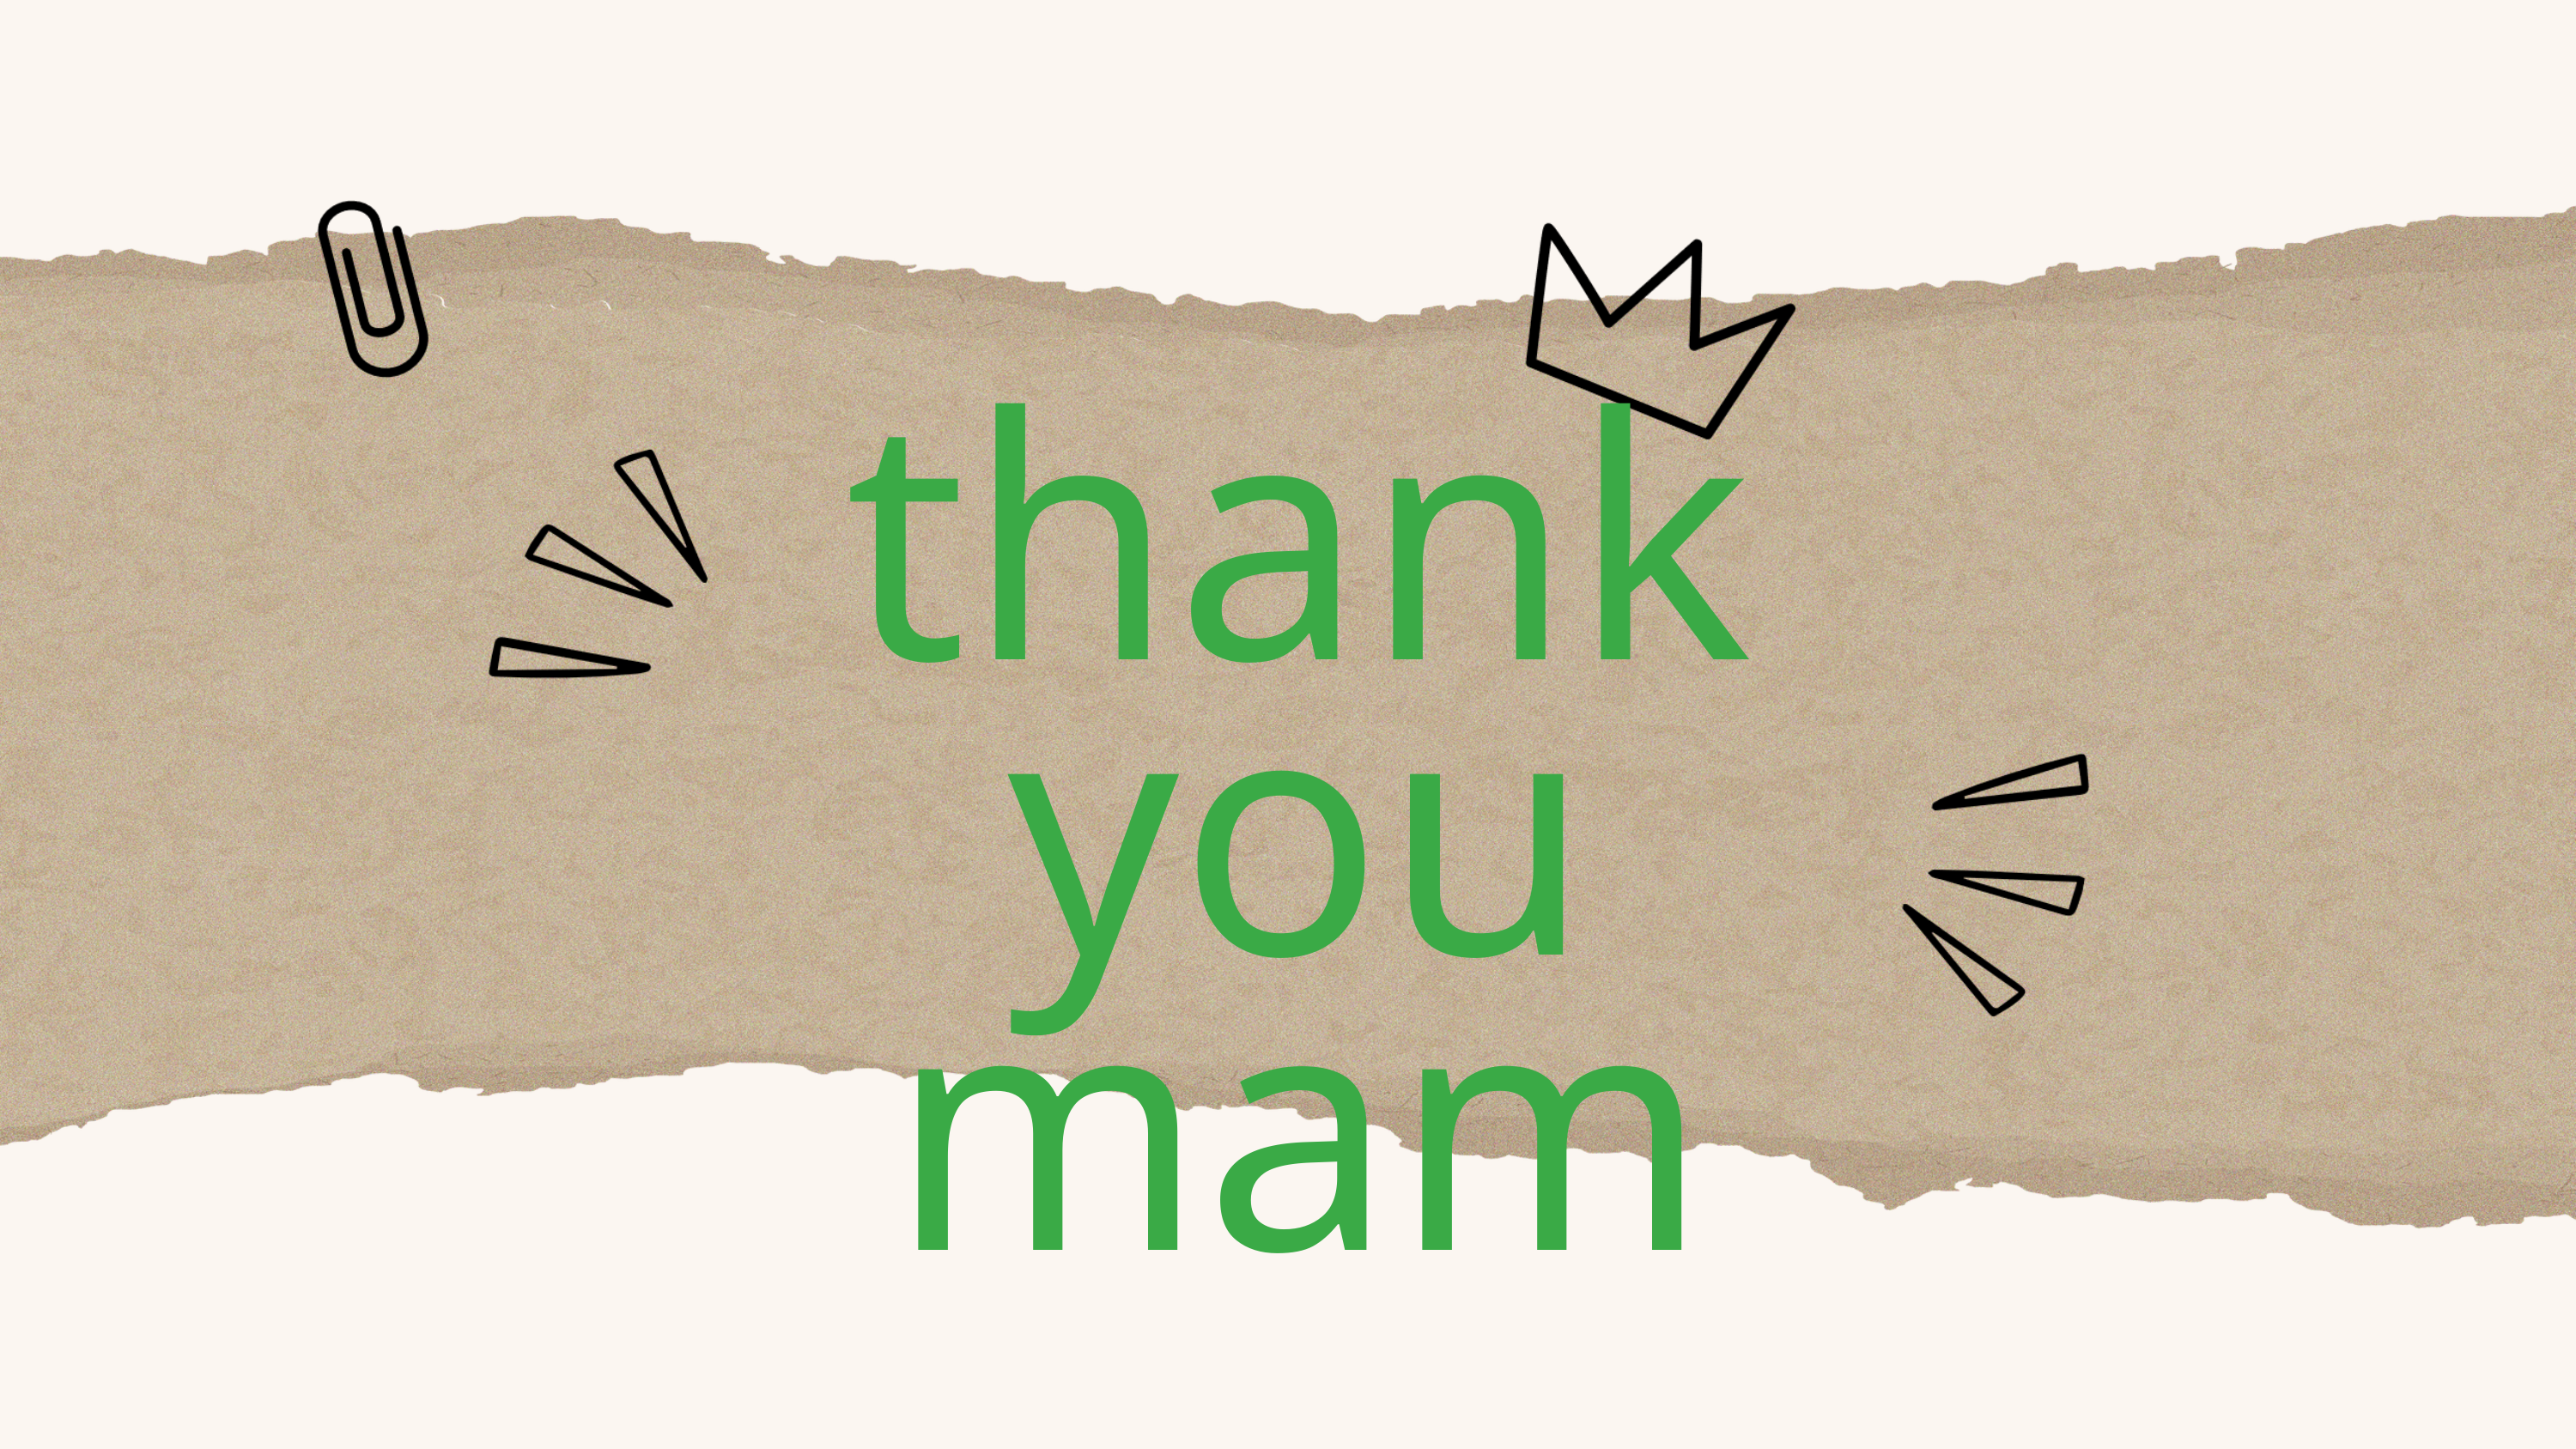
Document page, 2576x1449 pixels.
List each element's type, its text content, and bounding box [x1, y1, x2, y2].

text_box [0, 174, 2576, 1272]
text_box thank you mam [677, 432, 1923, 1318]
